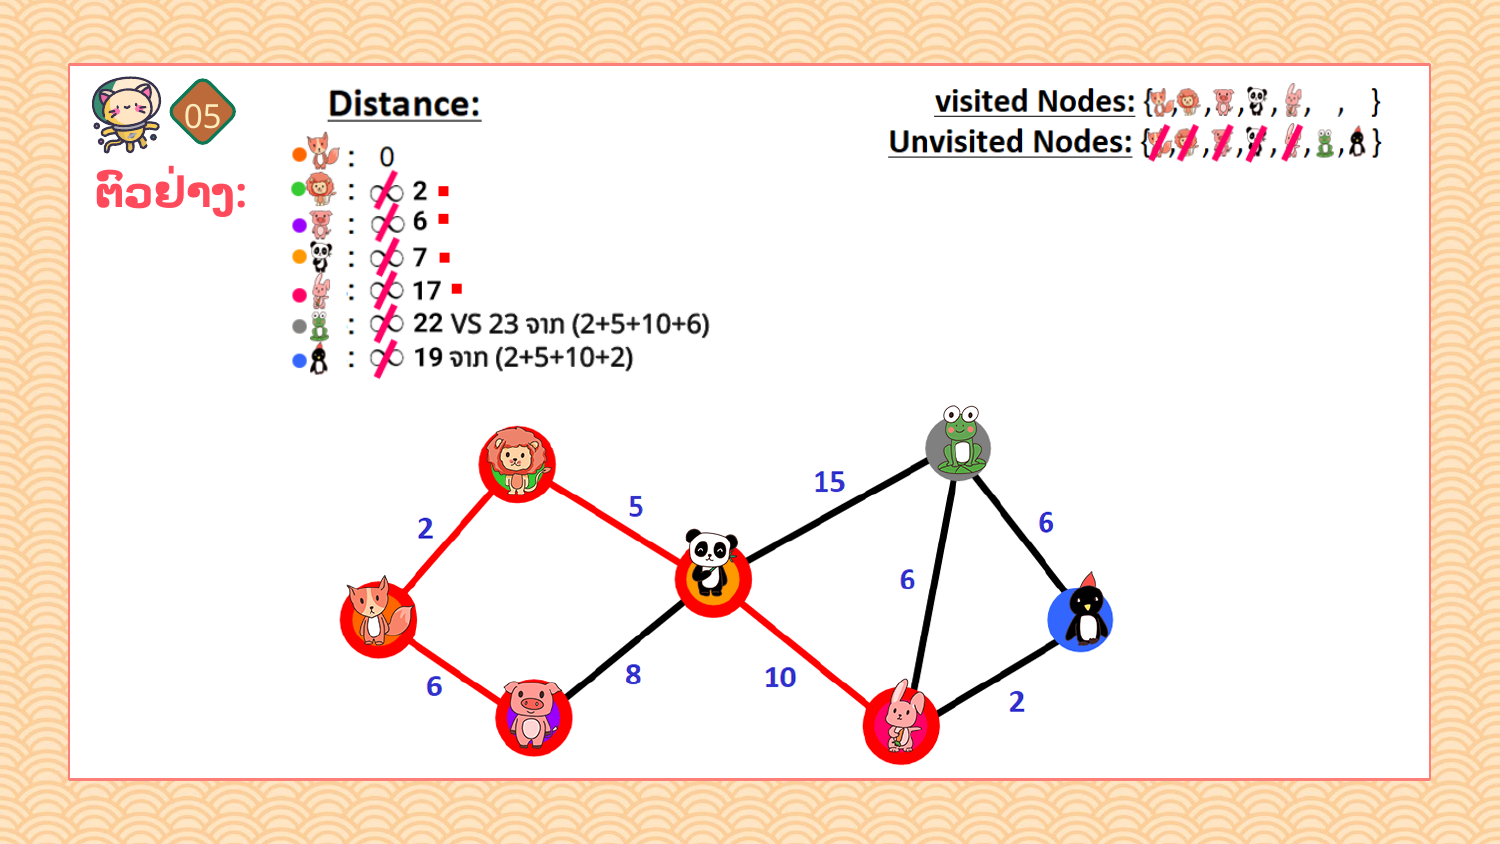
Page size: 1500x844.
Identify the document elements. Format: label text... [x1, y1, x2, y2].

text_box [90, 76, 163, 154]
picture [0, 0, 1500, 844]
text_box 05 [105, 52, 301, 64]
